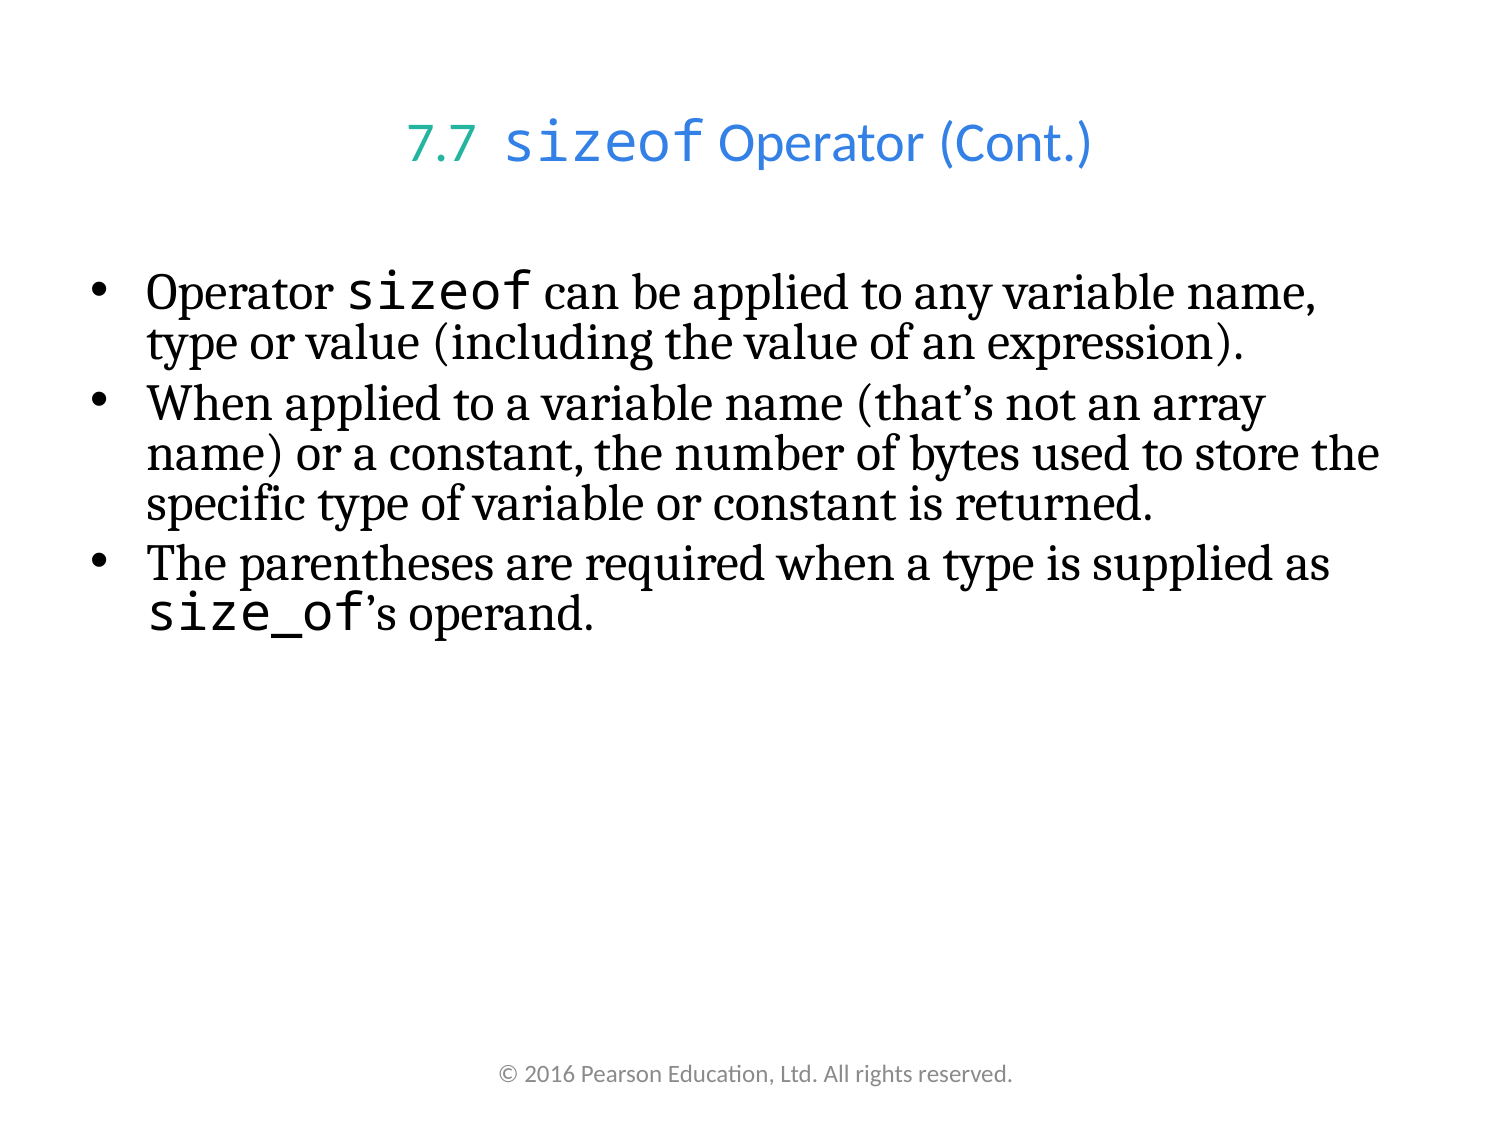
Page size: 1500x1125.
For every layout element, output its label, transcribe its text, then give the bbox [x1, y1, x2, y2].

footer © 2016 Pearson Education, Ltd. All rights reserved. [362, 1042, 1150, 1103]
title 7.7 sizeof Operator (Cont.) [75, 45, 1425, 233]
list Operator sizeof can be applied to any variable name, type or value (including the value of an expression). When applied to a variable name (that’s not an array name) or a constant, the number of bytes used to store the specific type of variable or constant is returned. The parentheses are required when a type is supplied as size_of’s operand. [75, 262, 1425, 1005]
